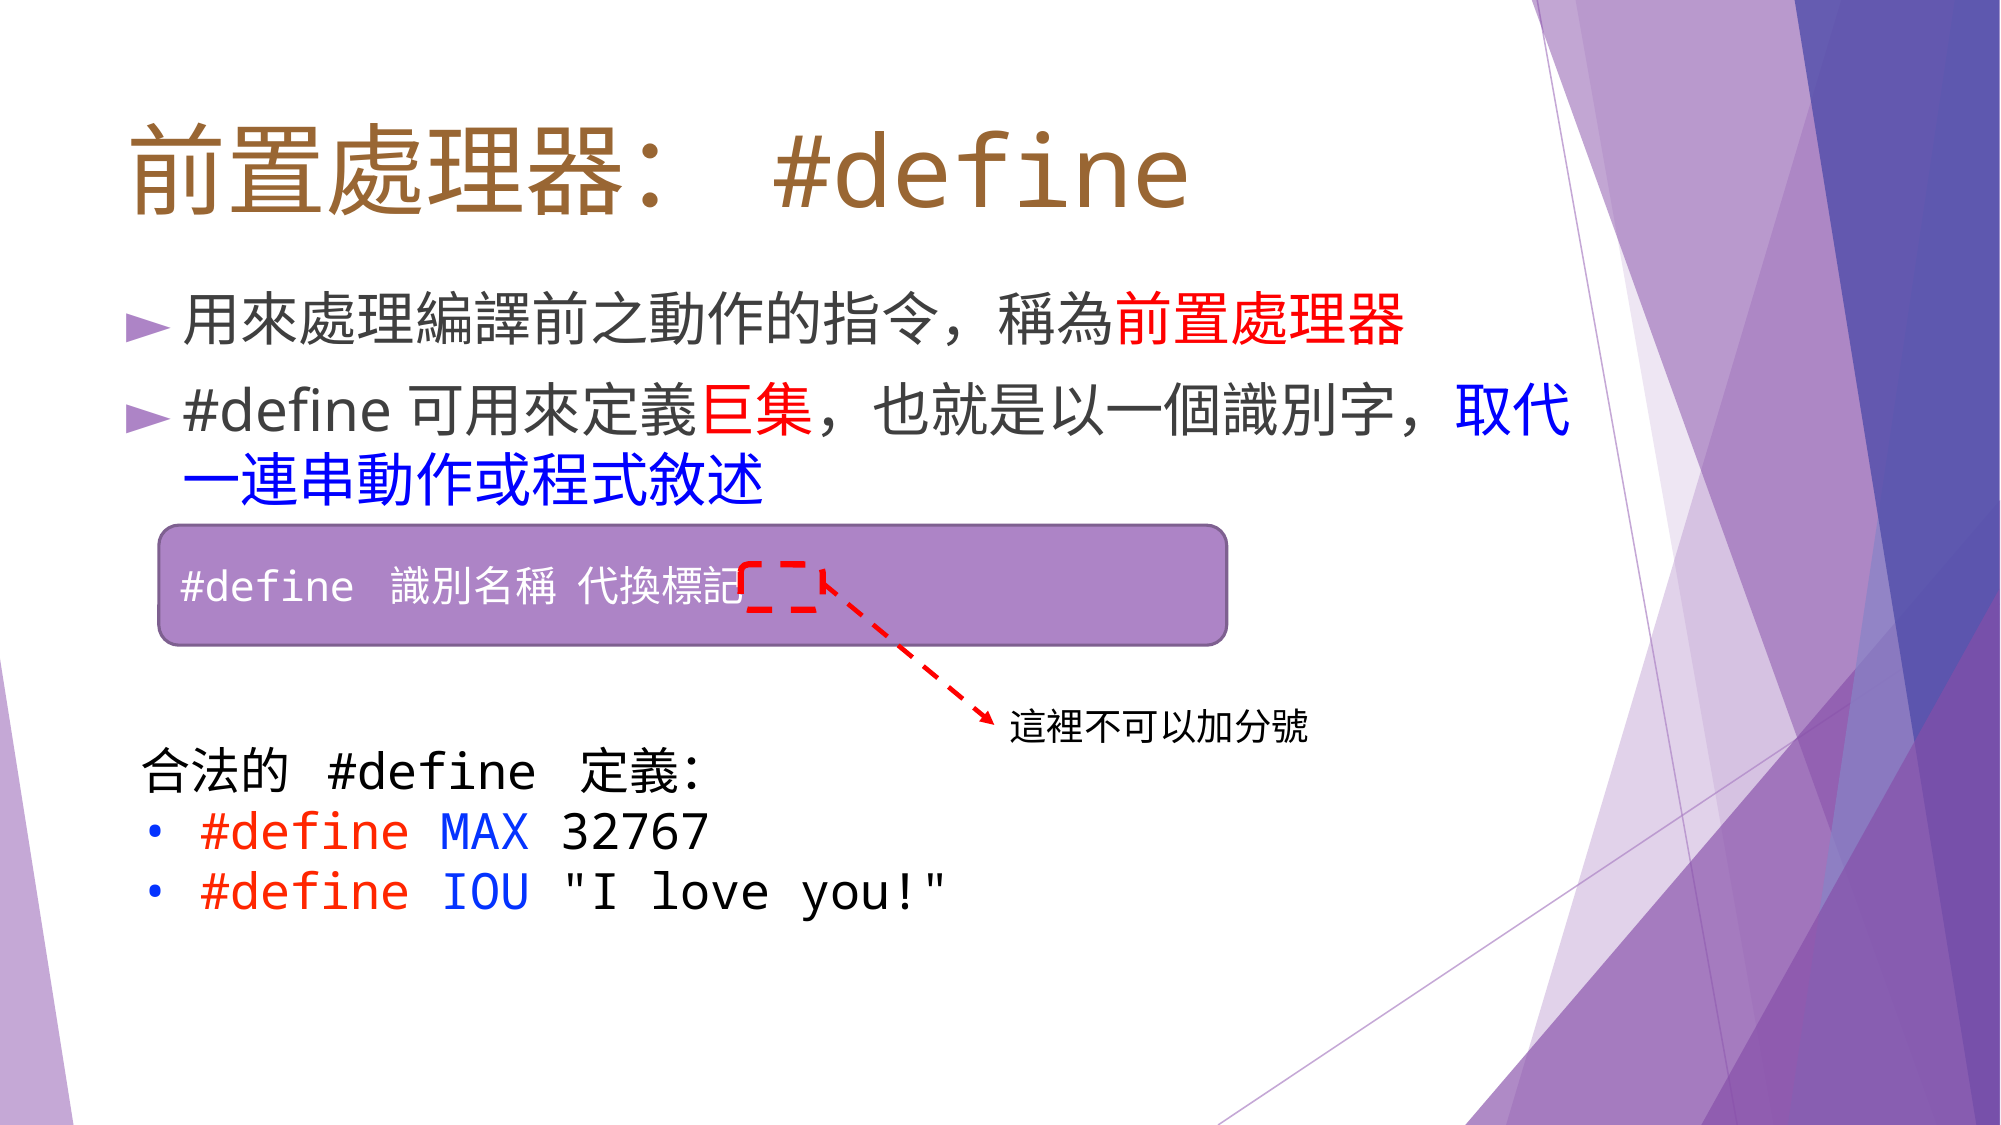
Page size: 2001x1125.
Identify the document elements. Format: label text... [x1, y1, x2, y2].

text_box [822, 582, 995, 726]
text_box 合法的 #define 定義： • #define MAX 32767 • #define IOU "I love you!" [125, 732, 1126, 928]
title 前置處理器： #define [111, 99, 1612, 225]
list ⽤來處理編譯前之動作的指令，稱為前置處理器 #define可⽤來定義巨集，也就是以⼀個識別字，取代⼀連串動作或程式敘述 [111, 274, 1612, 1125]
text_box 這裡不可以加分號 [994, 694, 1328, 755]
text_box #define 識別名稱 代換標記 [158, 525, 1227, 646]
text_box [740, 564, 823, 610]
